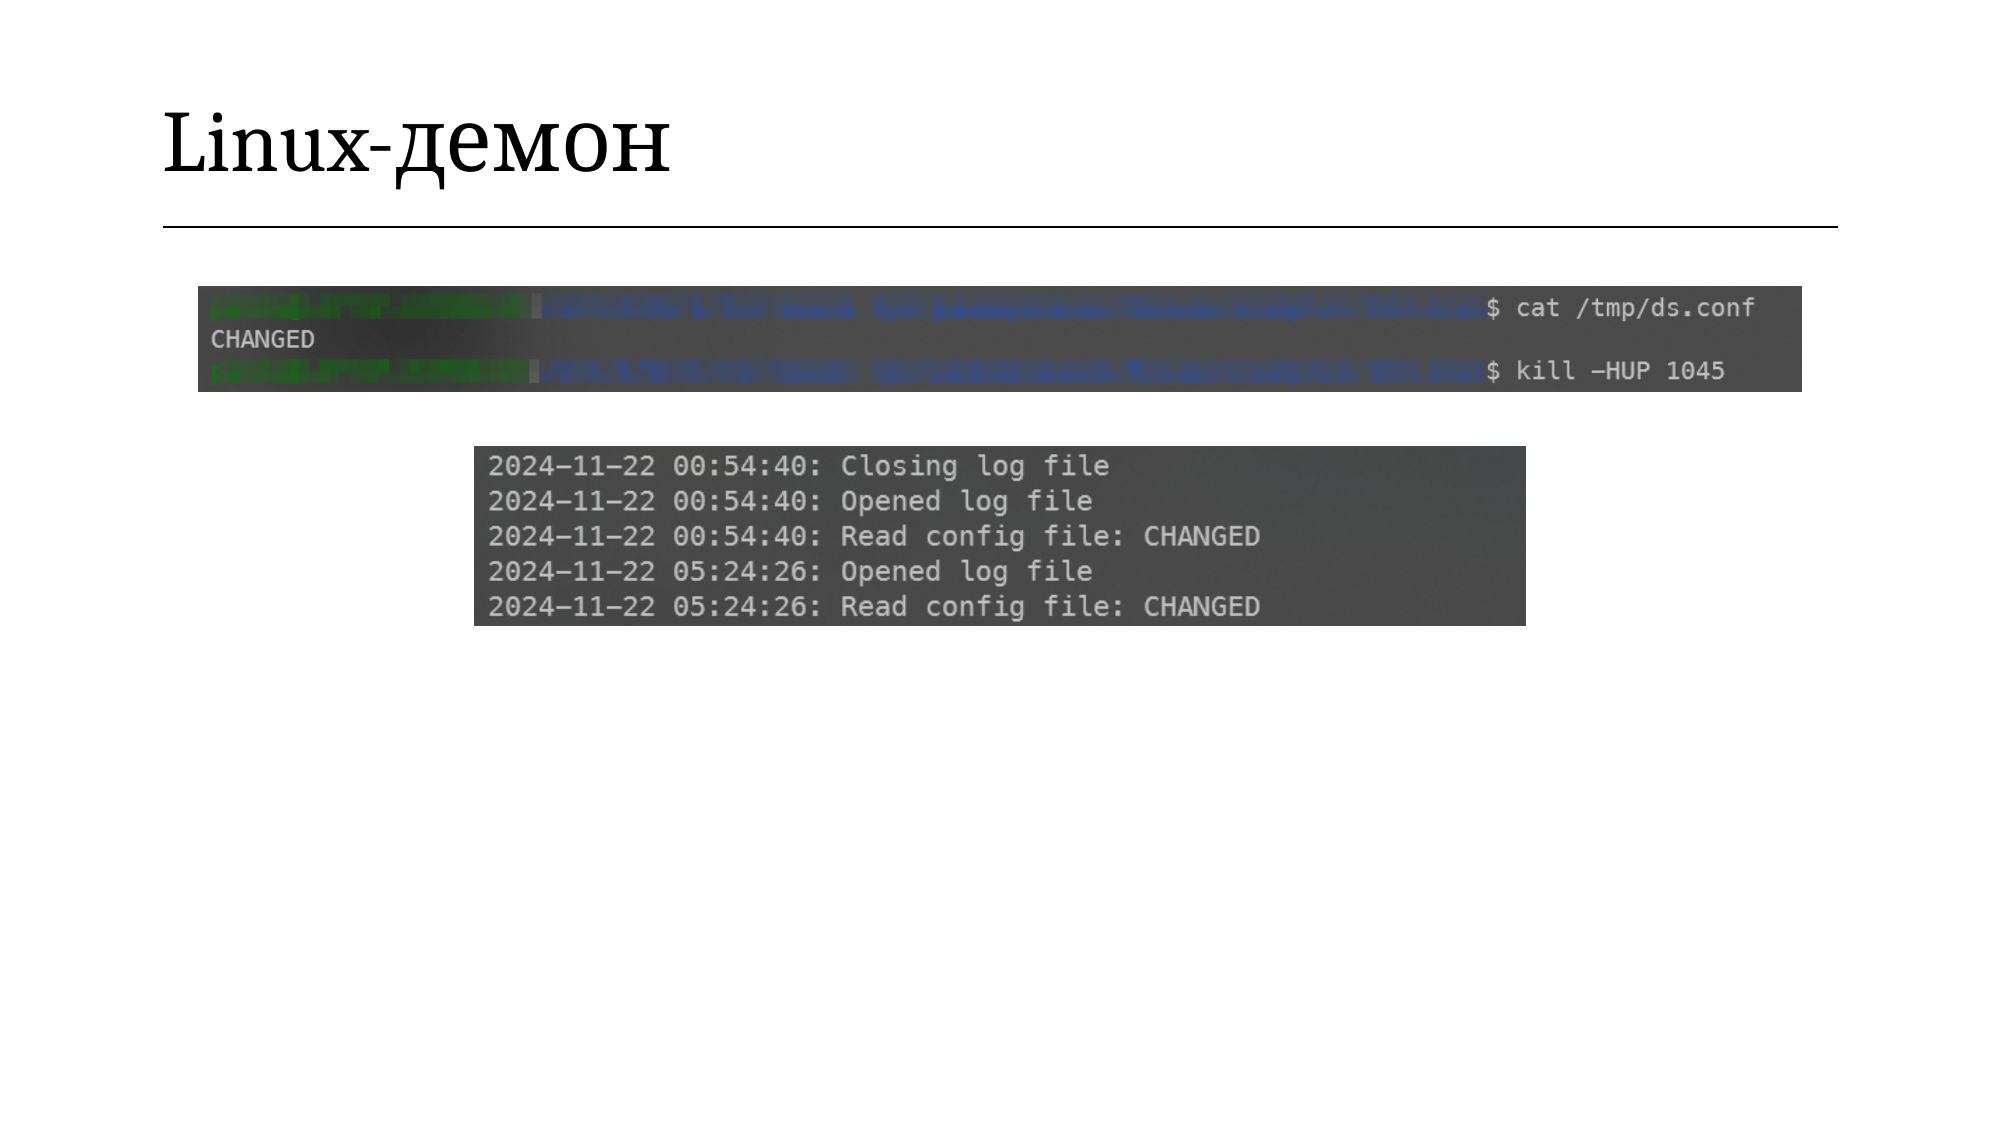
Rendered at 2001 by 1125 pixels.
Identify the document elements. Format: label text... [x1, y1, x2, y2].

table_header Linux-демон [163, 60, 1838, 226]
picture [474, 446, 1526, 626]
picture [198, 286, 1802, 392]
